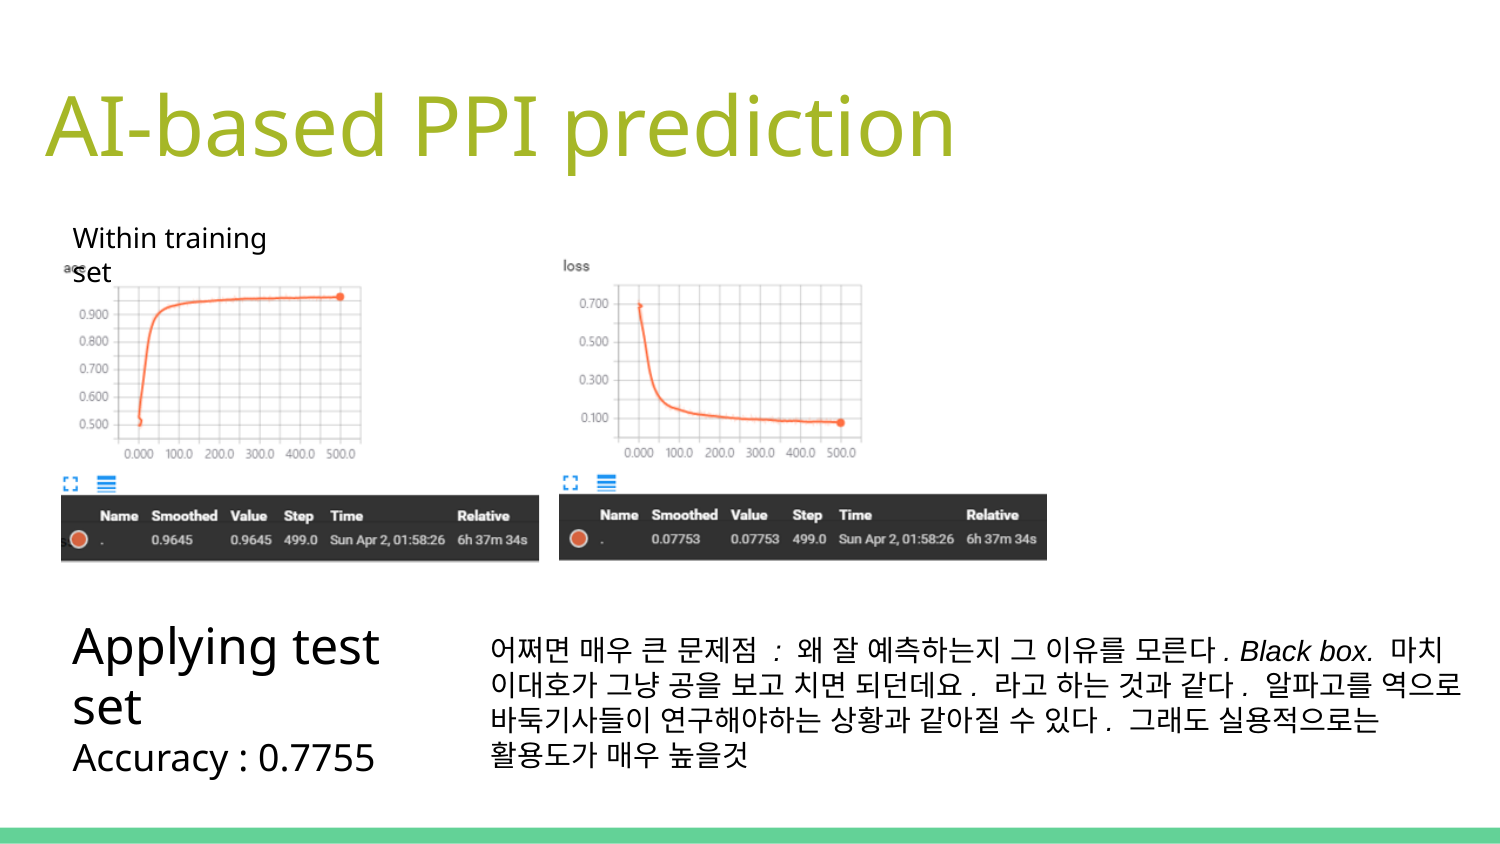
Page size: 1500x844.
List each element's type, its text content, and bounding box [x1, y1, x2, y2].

text_box Applying test set Accuracy : 0.7755 [57, 606, 440, 729]
picture [559, 254, 1047, 561]
text_box Within training set [57, 213, 304, 258]
picture [60, 256, 540, 564]
text_box 어쩌면 매우 큰 문제점 : 왜 잘 예측하는지 그 이유를 모른다. Black box. 마치 이대호가 그냥 공을 보고 치면 되던데요. 라고 하는 것과 같다. 알파고를 역으로 바둑기사들이 연구해야하는 상황과 같아질 수 있다. 그래도 실용적으로는 활용도가 매우 높을것 [475, 617, 1500, 749]
text_box AI-based PPI prediction [30, 17, 1246, 241]
